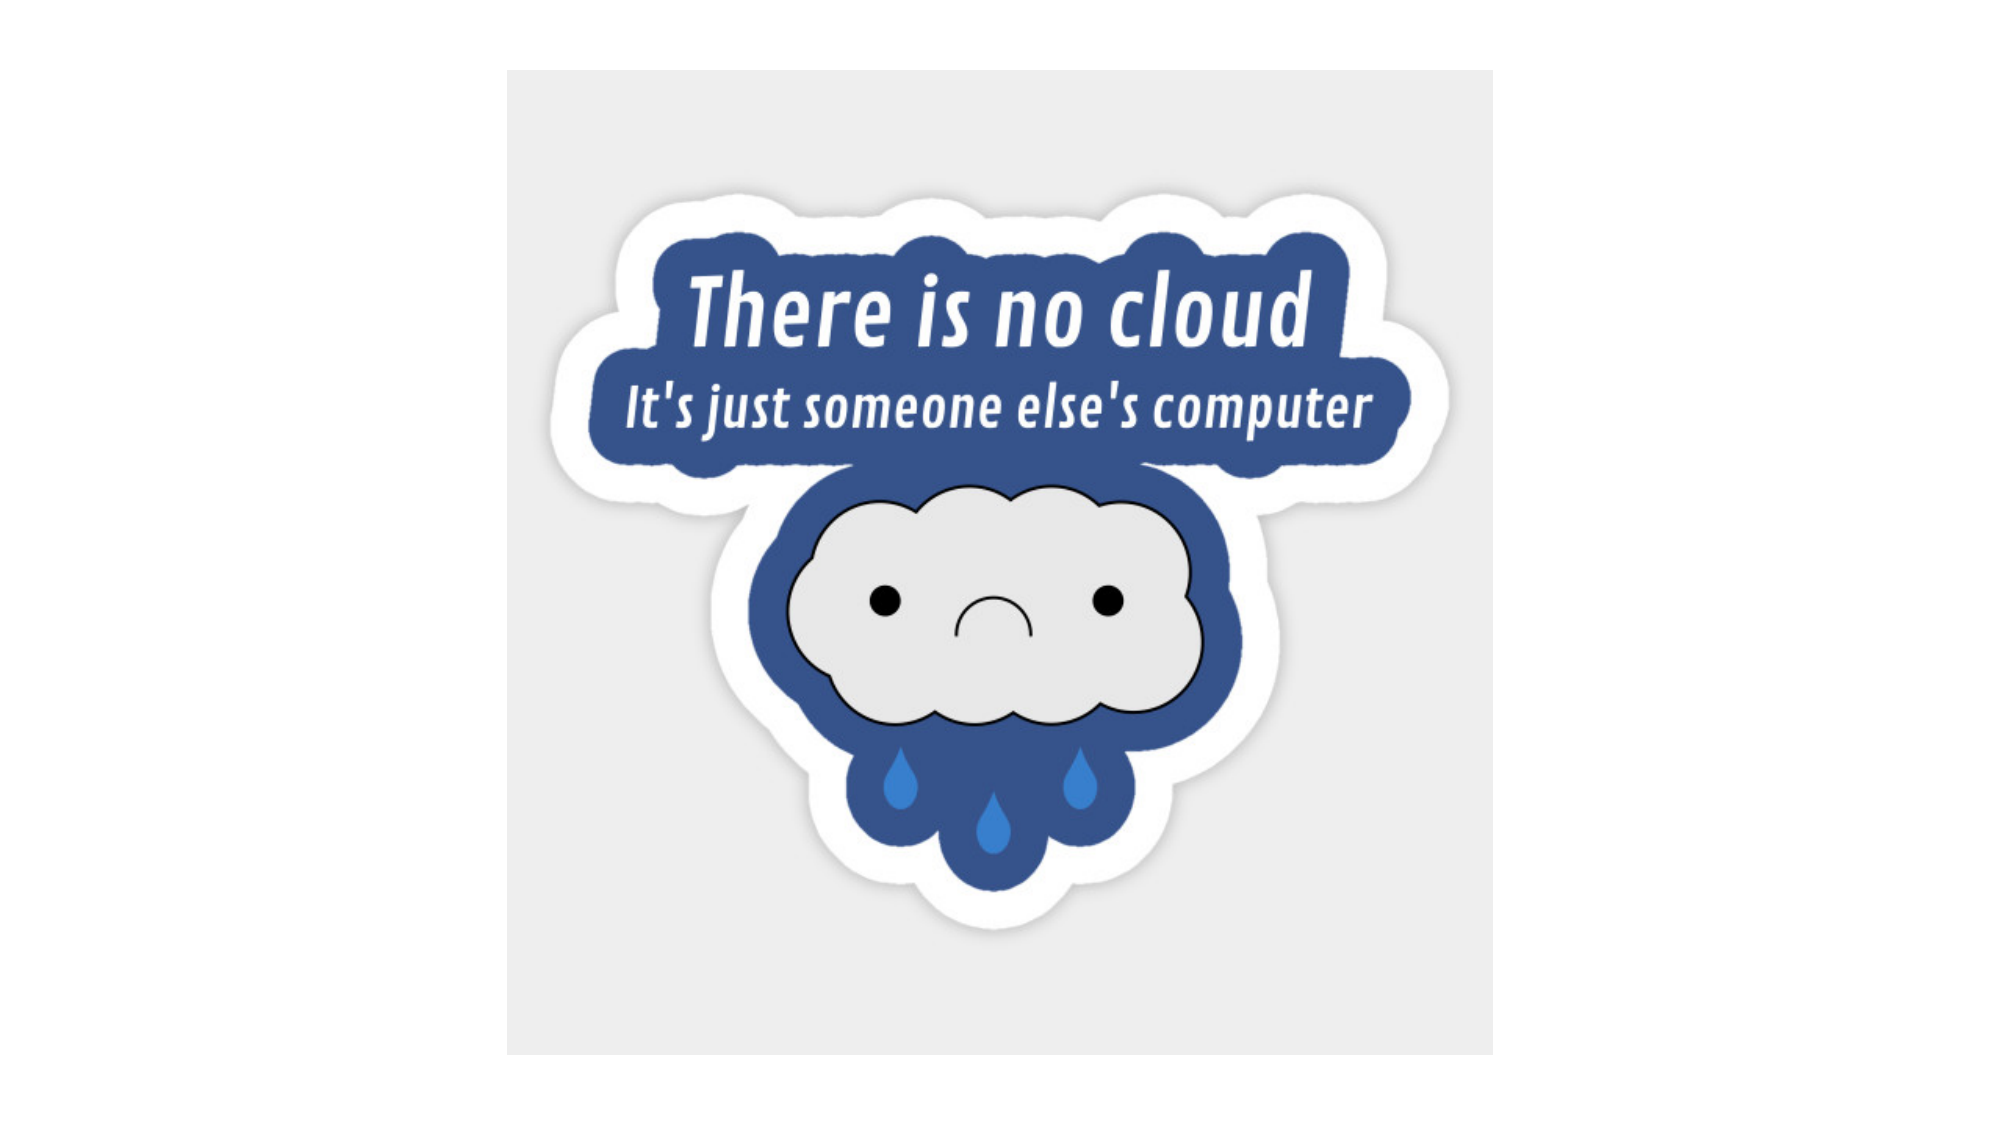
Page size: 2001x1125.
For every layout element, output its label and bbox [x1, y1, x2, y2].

picture [507, 70, 1493, 1055]
